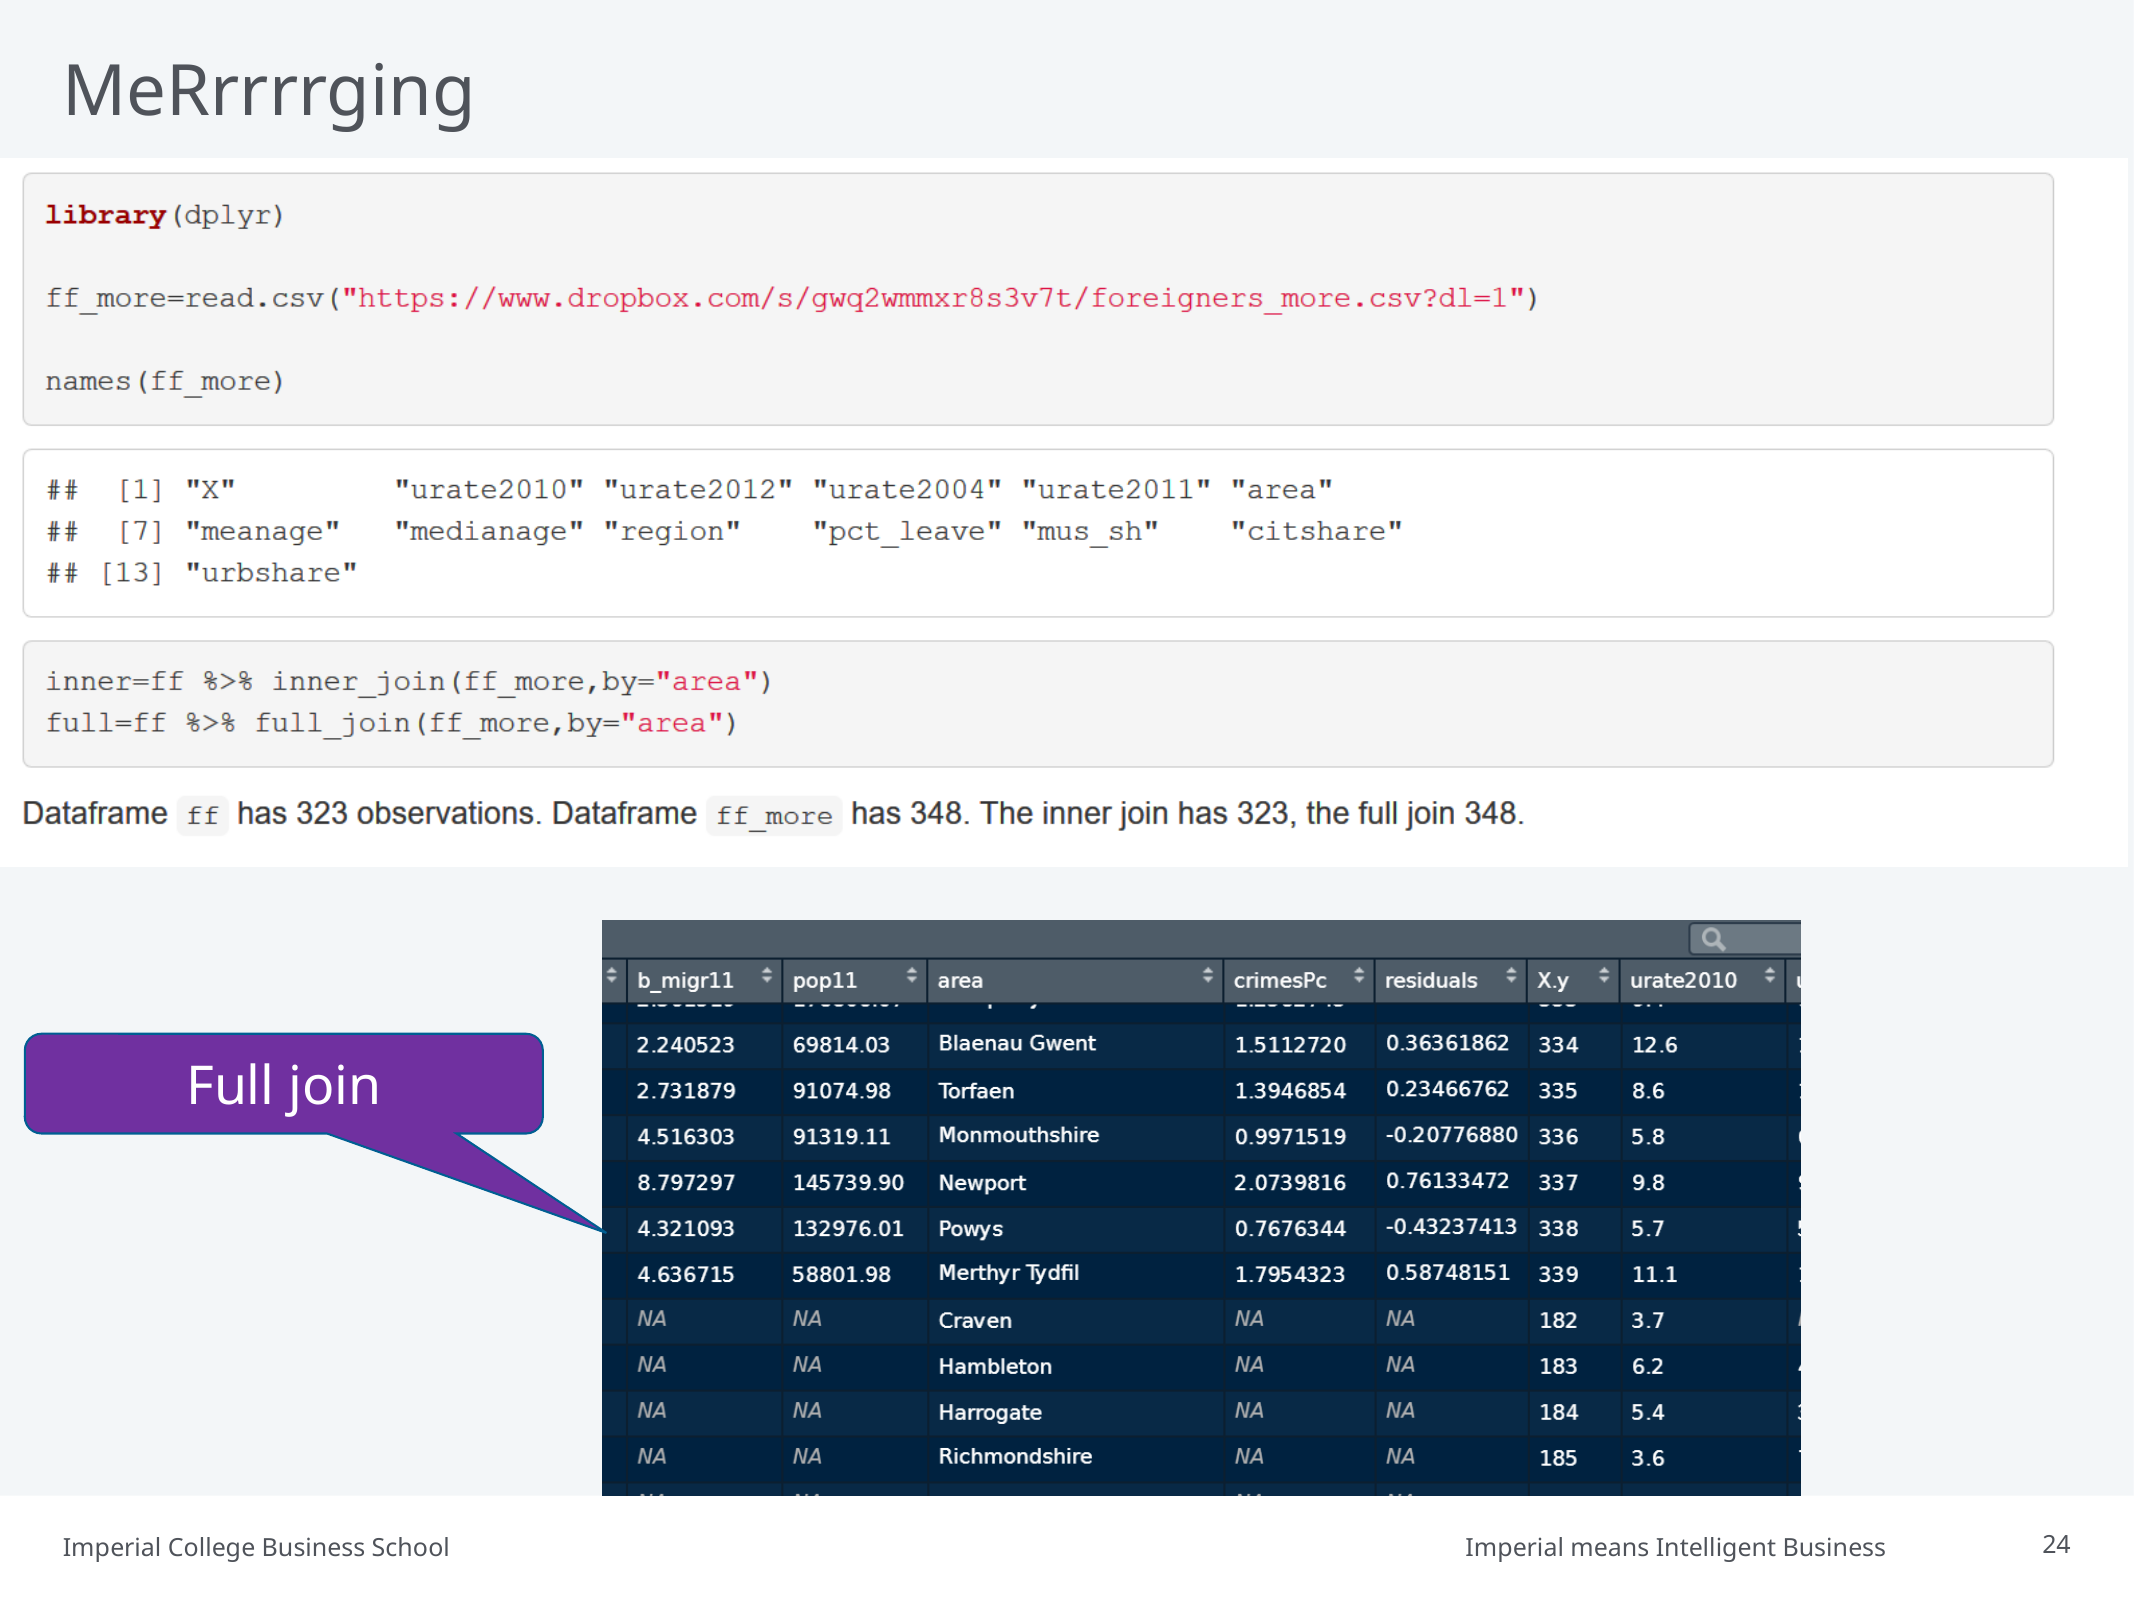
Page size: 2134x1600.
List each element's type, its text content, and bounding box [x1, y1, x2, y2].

text_box Full join [23, 1032, 602, 1233]
picture [0, 158, 2128, 867]
title MeRrrrrging [62, 50, 2071, 158]
picture [602, 920, 1801, 1496]
